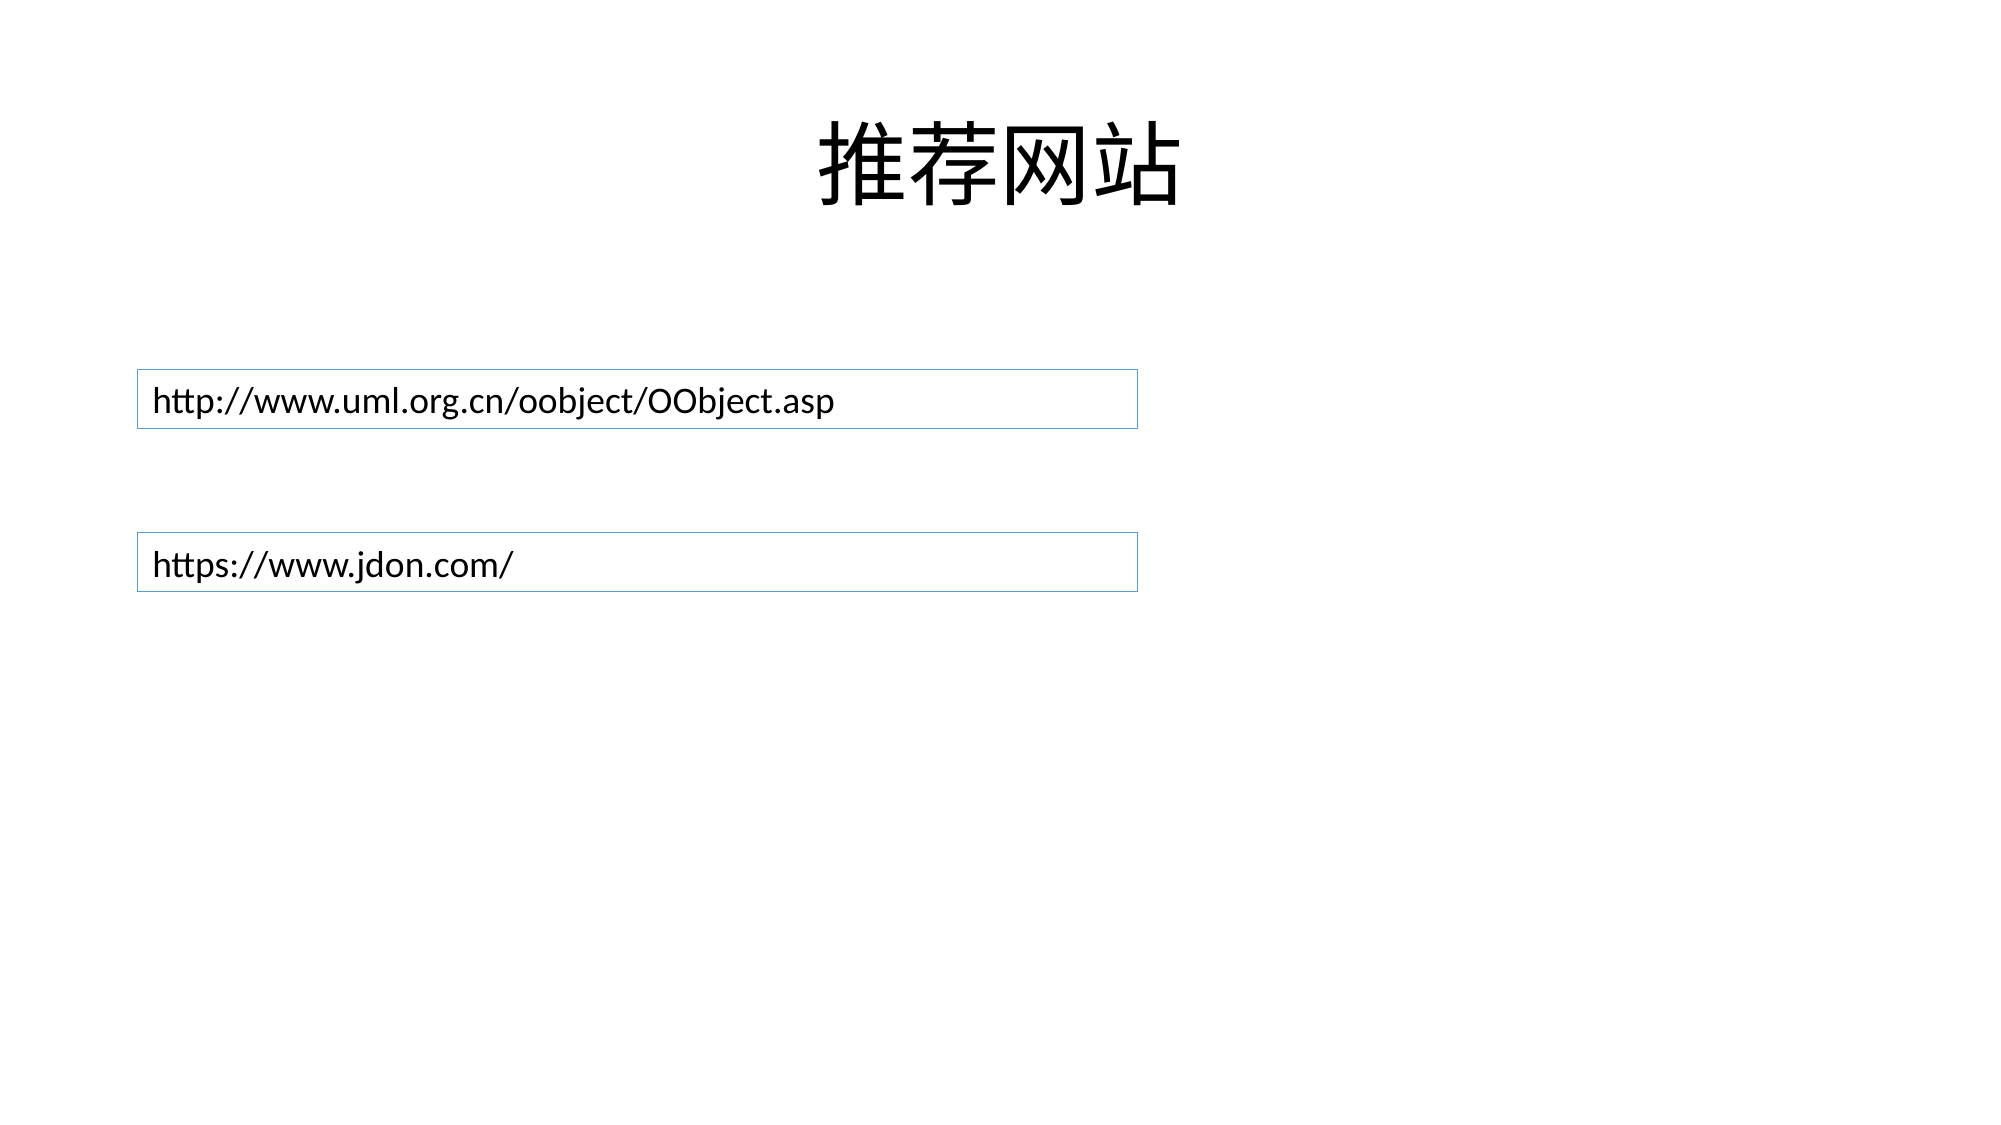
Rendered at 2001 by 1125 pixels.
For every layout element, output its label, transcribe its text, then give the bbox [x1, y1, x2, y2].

text_box https://www.jdon.com/ [137, 532, 1138, 592]
title 推荐网站 [137, 59, 1863, 278]
text_box http://www.uml.org.cn/oobject/OObject.asp [137, 369, 1138, 429]
